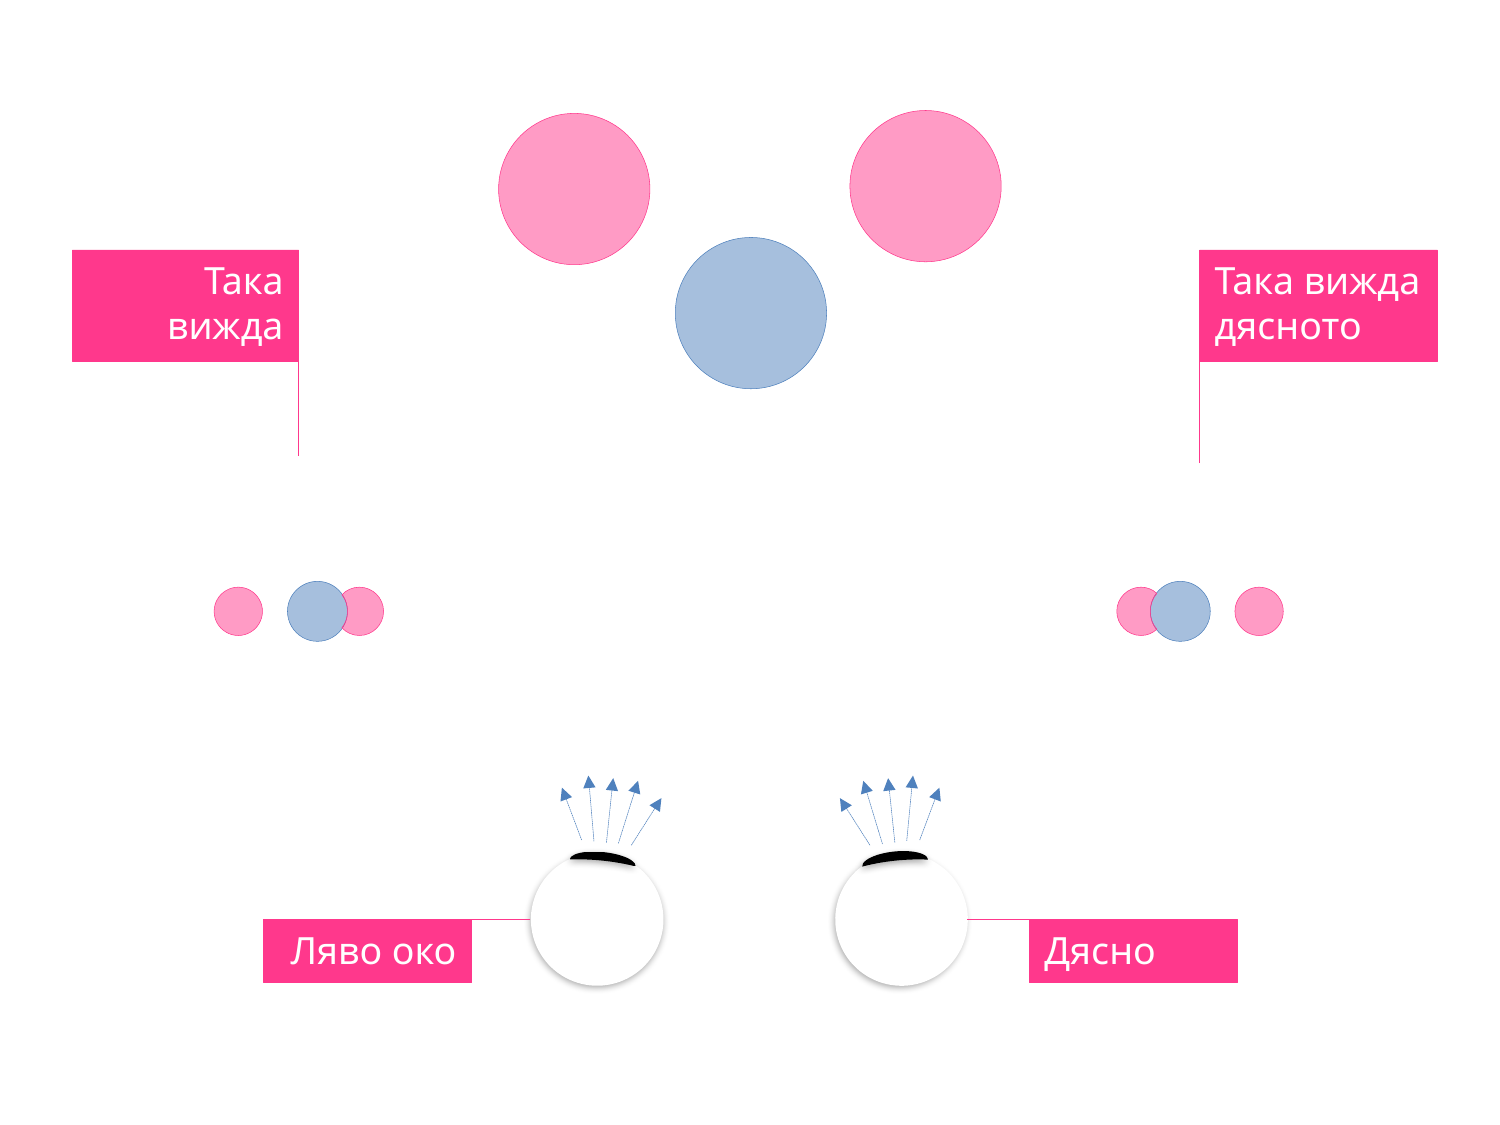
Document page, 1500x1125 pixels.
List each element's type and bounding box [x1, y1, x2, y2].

text_box [673, 235, 829, 391]
text_box [212, 585, 265, 638]
text_box [530, 851, 664, 987]
text_box [966, 919, 1238, 983]
text_box [139, 453, 472, 786]
text_box [834, 850, 969, 987]
text_box [262, 919, 531, 983]
text_box [559, 777, 661, 844]
text_box [1232, 585, 1286, 638]
text_box [496, 111, 652, 267]
text_box [1114, 585, 1159, 638]
text_box [285, 579, 345, 644]
text_box [340, 585, 386, 638]
text_box [1153, 579, 1213, 644]
text_box [1033, 453, 1366, 786]
text_box [72, 249, 299, 461]
text_box [841, 777, 942, 844]
text_box [1199, 249, 1438, 464]
text_box [847, 108, 1004, 264]
